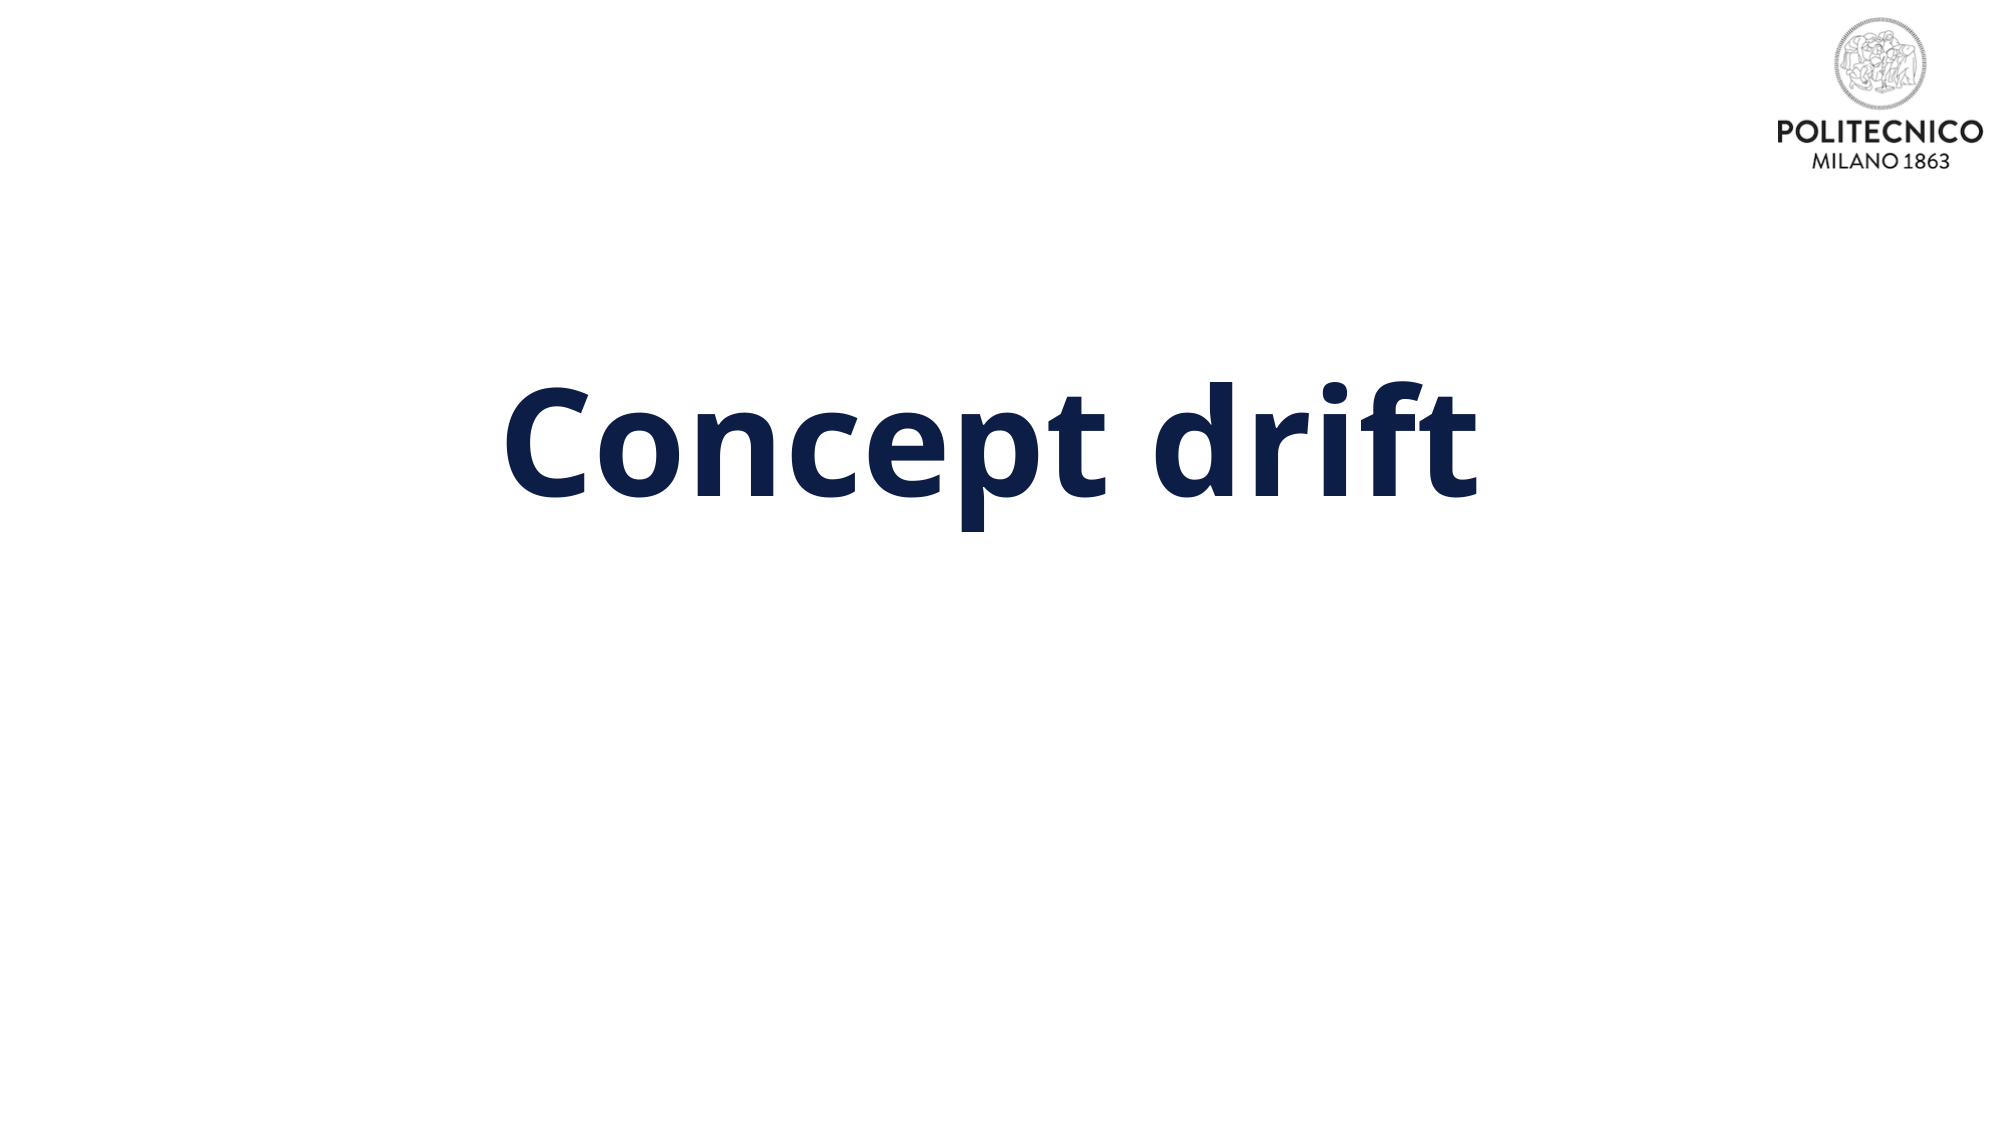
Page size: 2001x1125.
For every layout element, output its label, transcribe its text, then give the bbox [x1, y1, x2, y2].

title Concept drift [255, 360, 1725, 563]
picture [1778, 17, 1984, 170]
